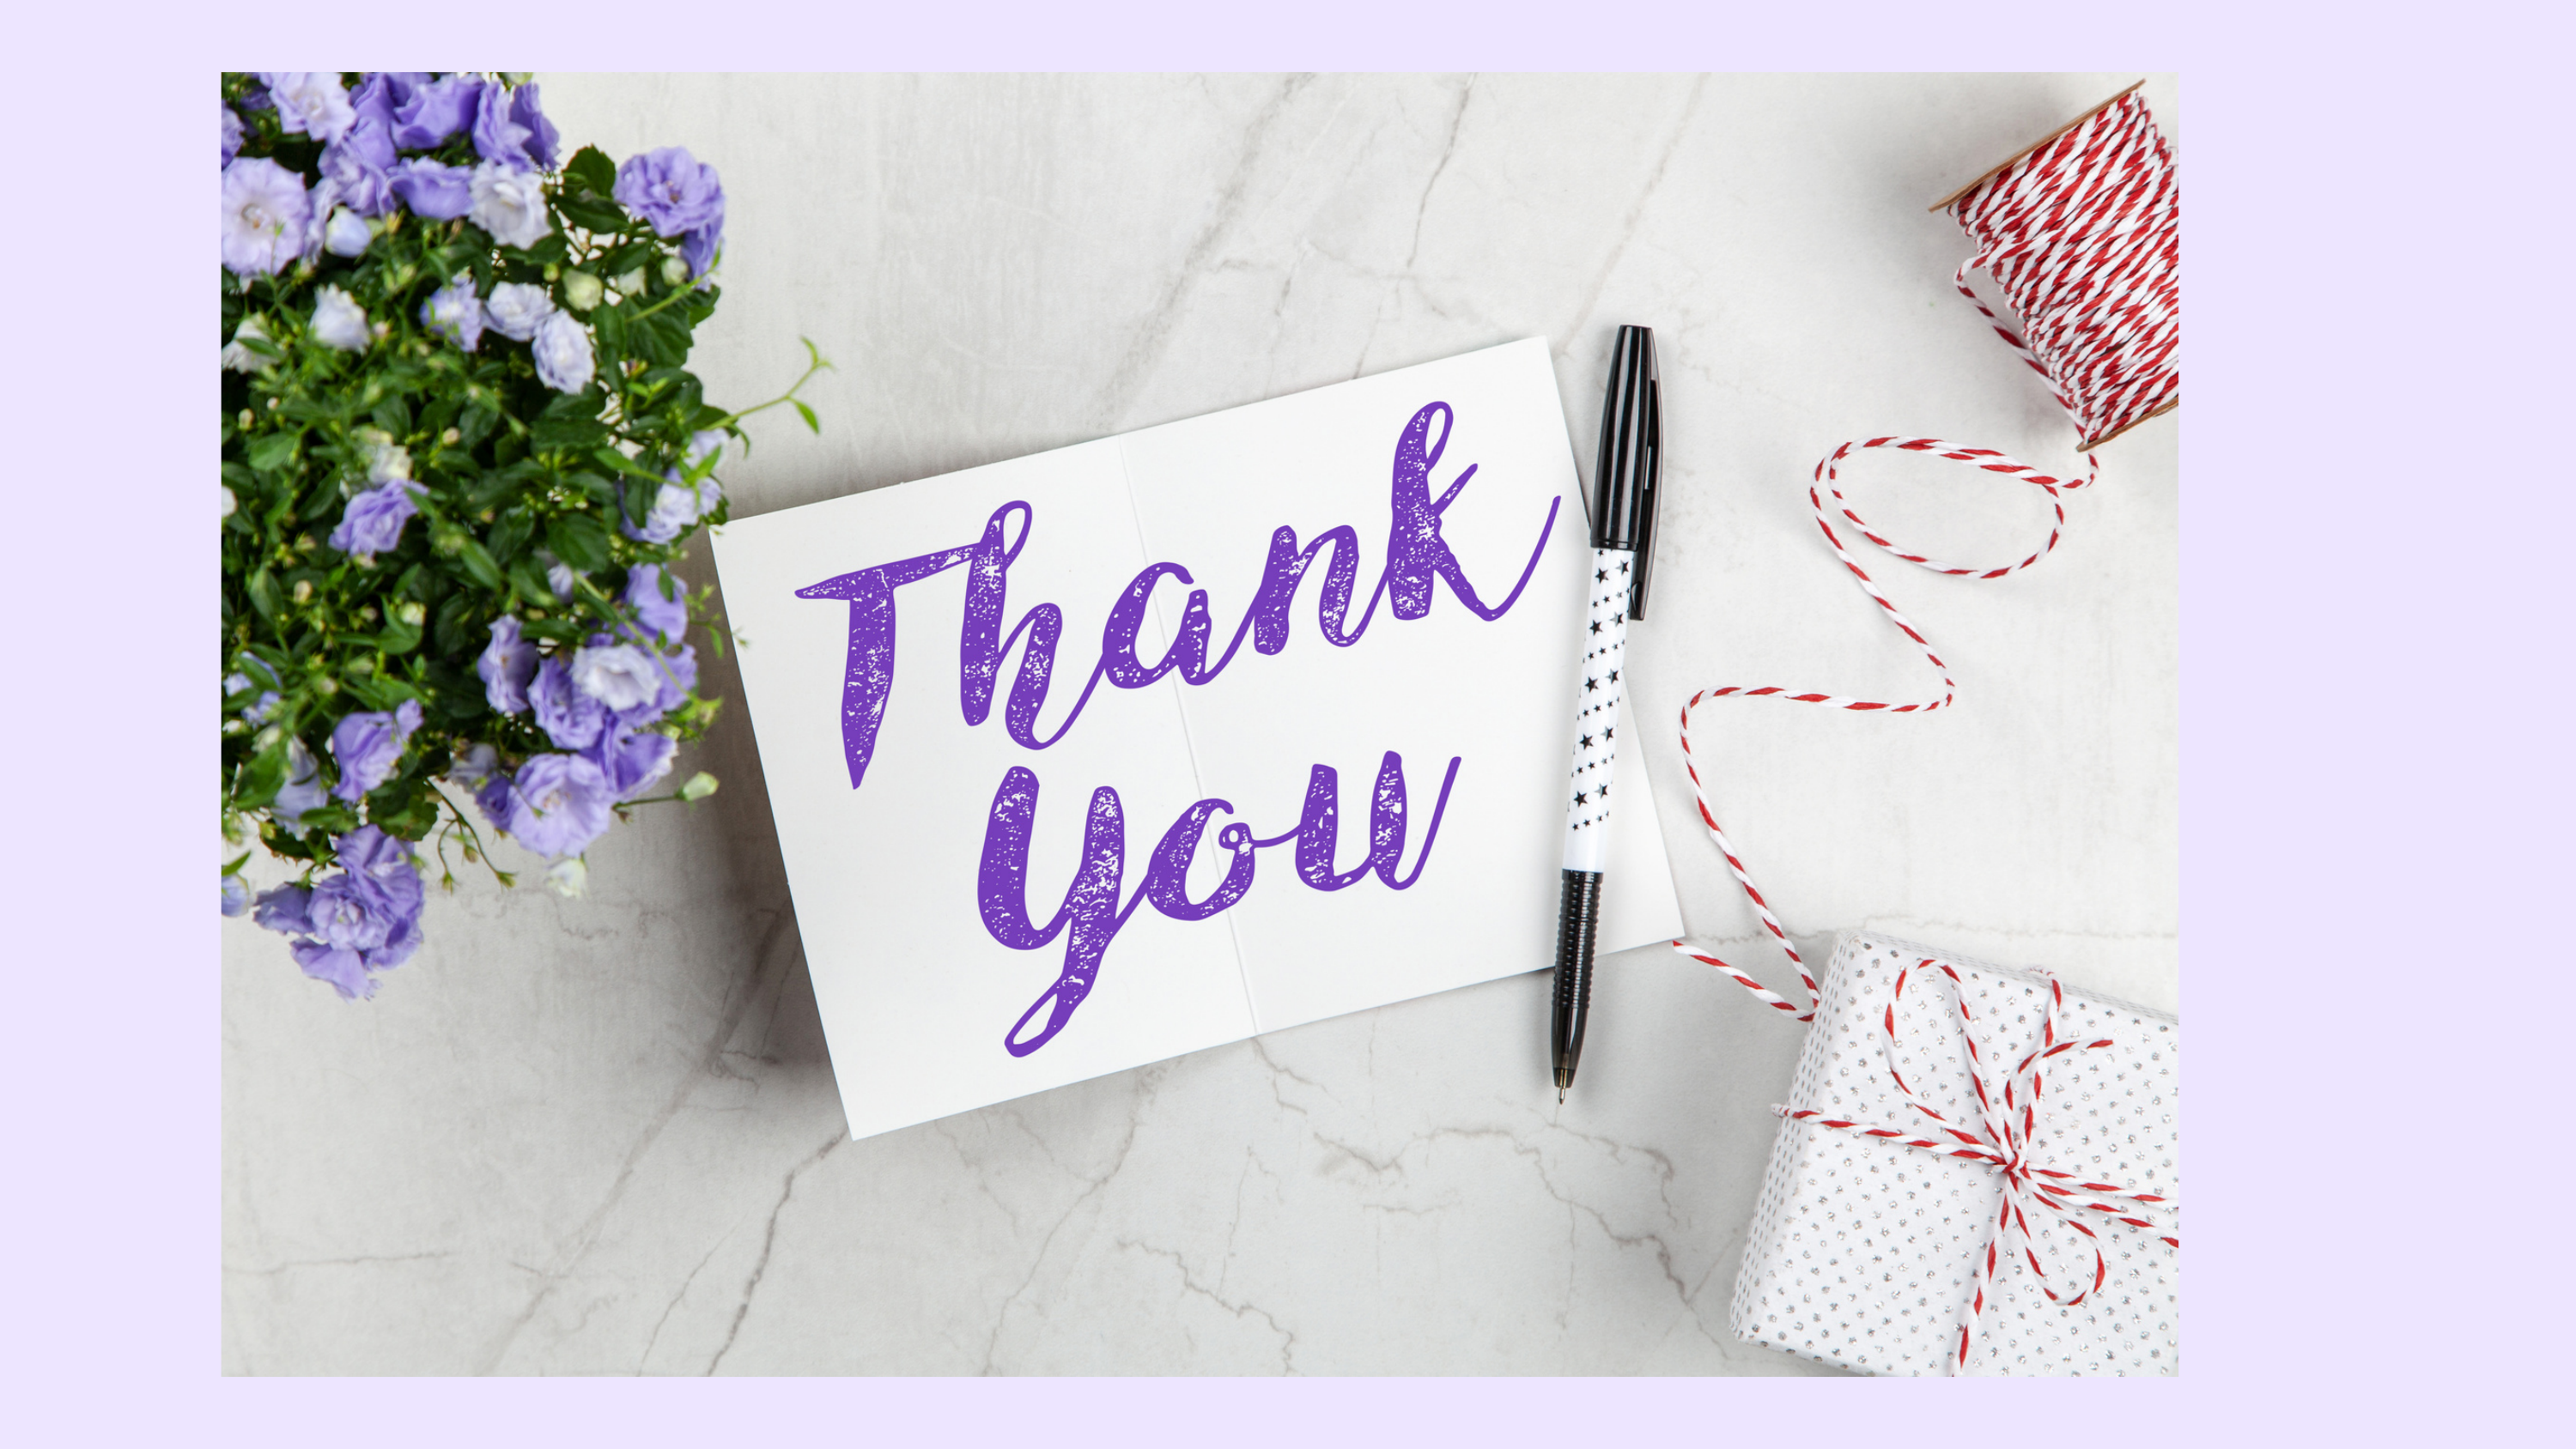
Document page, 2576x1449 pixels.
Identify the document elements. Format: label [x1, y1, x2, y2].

text_box [221, 72, 2179, 1377]
